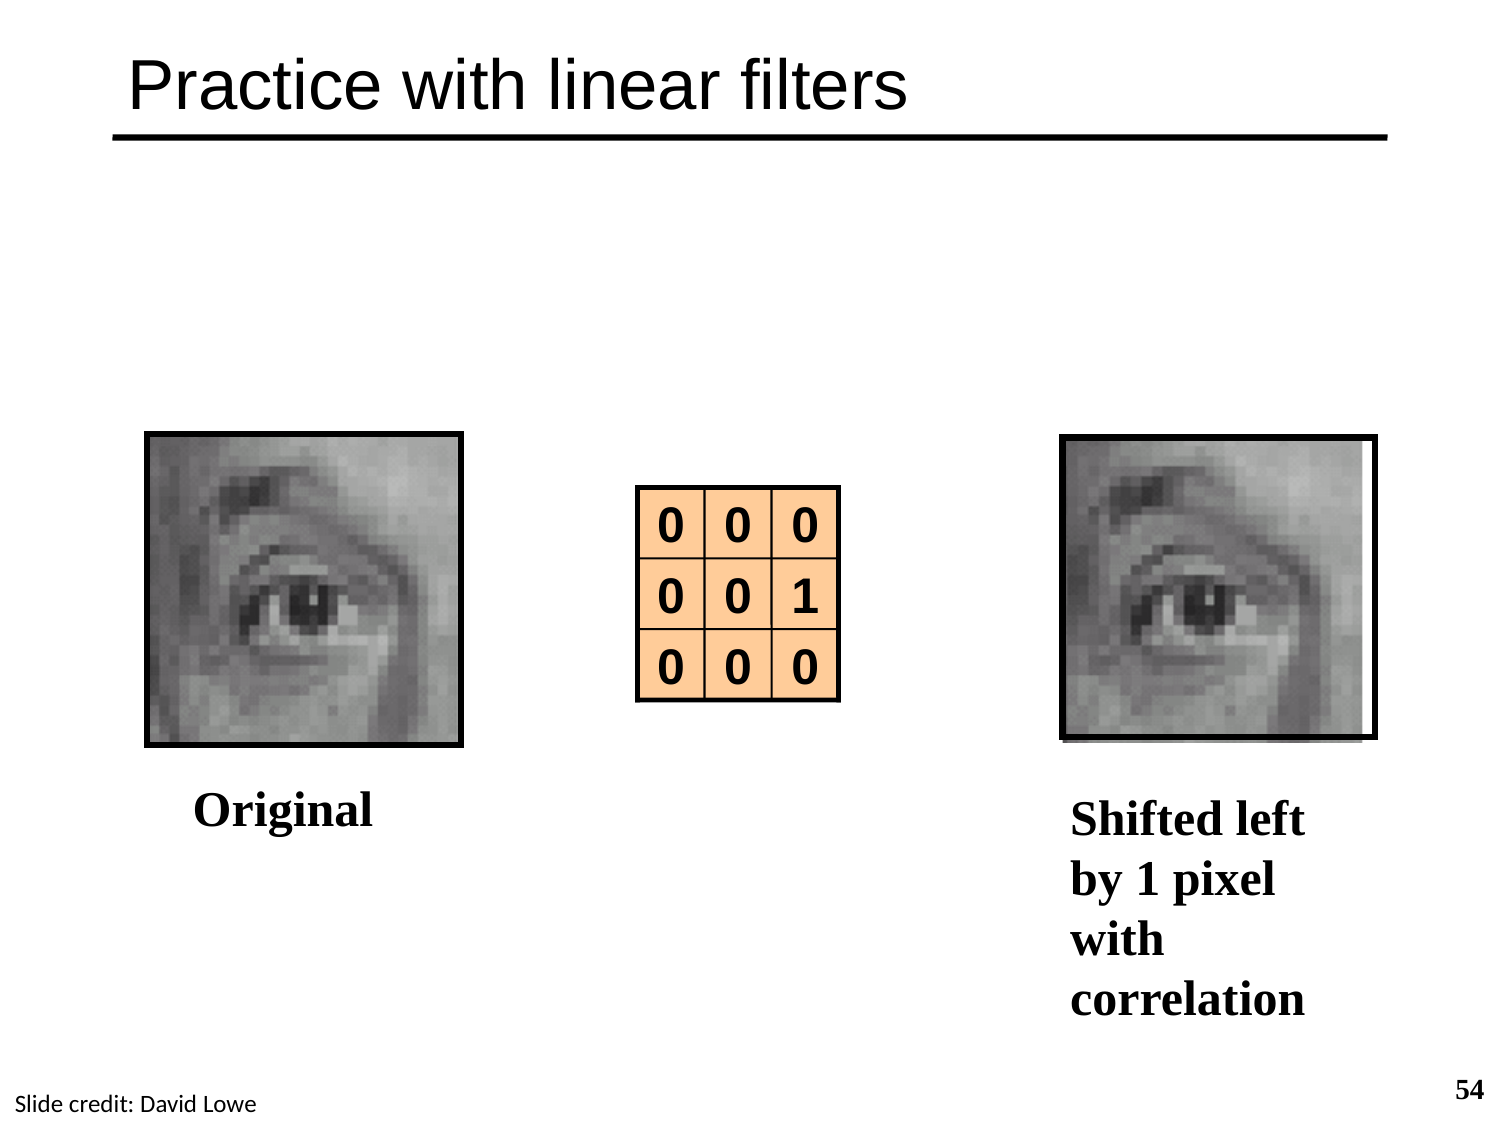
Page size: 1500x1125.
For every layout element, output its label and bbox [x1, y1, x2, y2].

picture [1062, 437, 1363, 743]
picture [149, 437, 458, 743]
text_box [0, 1079, 413, 1125]
title [112, 12, 1388, 151]
text_box [177, 769, 389, 844]
text_box [1363, 437, 1375, 738]
text_box [1055, 778, 1385, 1033]
text_box [637, 487, 839, 701]
slide_number [1187, 1062, 1500, 1125]
